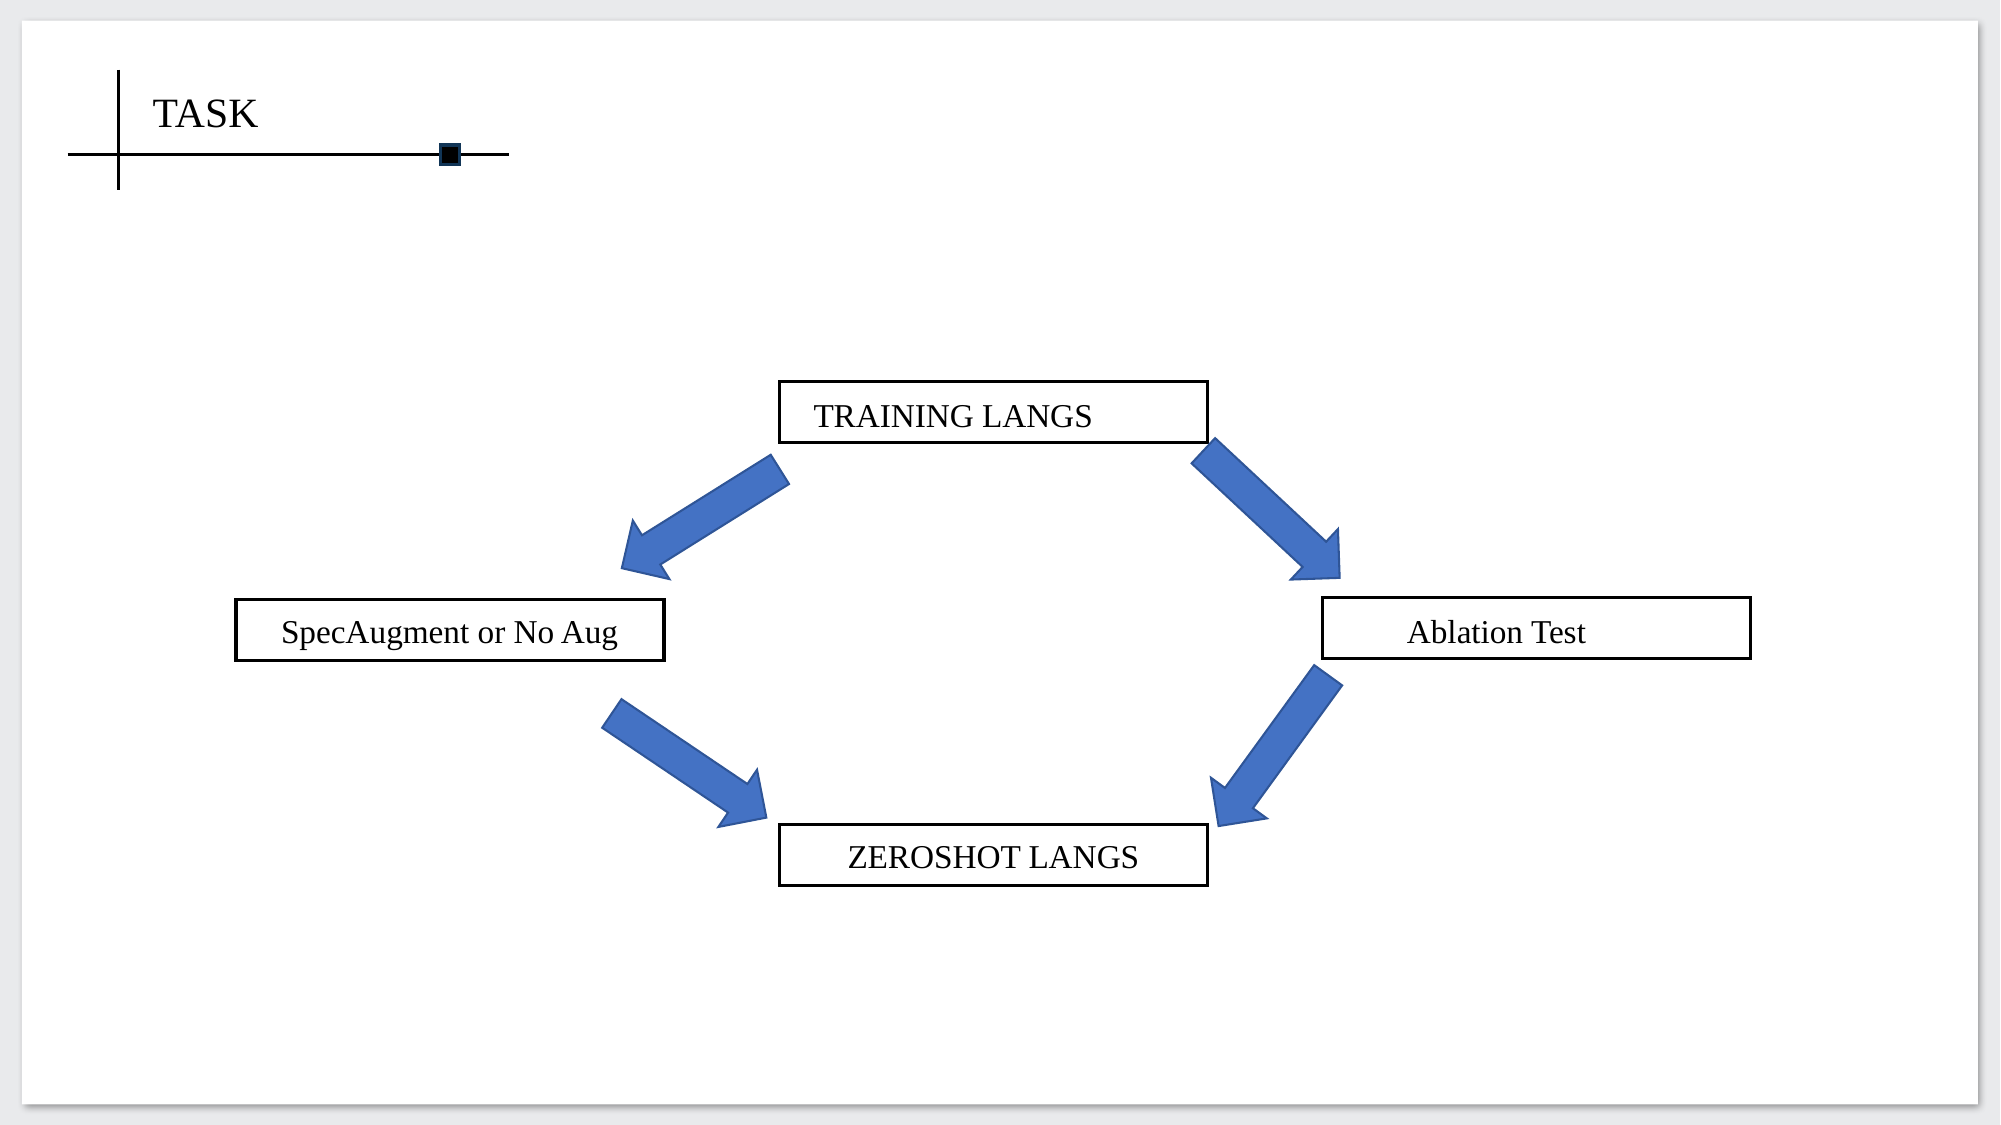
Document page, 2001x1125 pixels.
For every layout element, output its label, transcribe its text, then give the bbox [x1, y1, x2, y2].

text_box [439, 155, 461, 165]
text_box [1190, 436, 1341, 581]
text_box Ablation Test [1392, 602, 1602, 658]
text_box ZEROSHOT LANGS [832, 828, 1155, 883]
text_box [779, 381, 1208, 443]
text_box SpecAugment or No Aug [266, 603, 634, 658]
text_box [620, 453, 791, 581]
text_box [236, 599, 664, 661]
text_box [1209, 663, 1344, 828]
text_box TRAINING LANGS [798, 387, 1108, 442]
text_box [600, 697, 768, 829]
text_box [1322, 597, 1751, 659]
text_box TASK [138, 78, 479, 144]
text_box [439, 144, 461, 154]
text_box [779, 824, 1208, 886]
